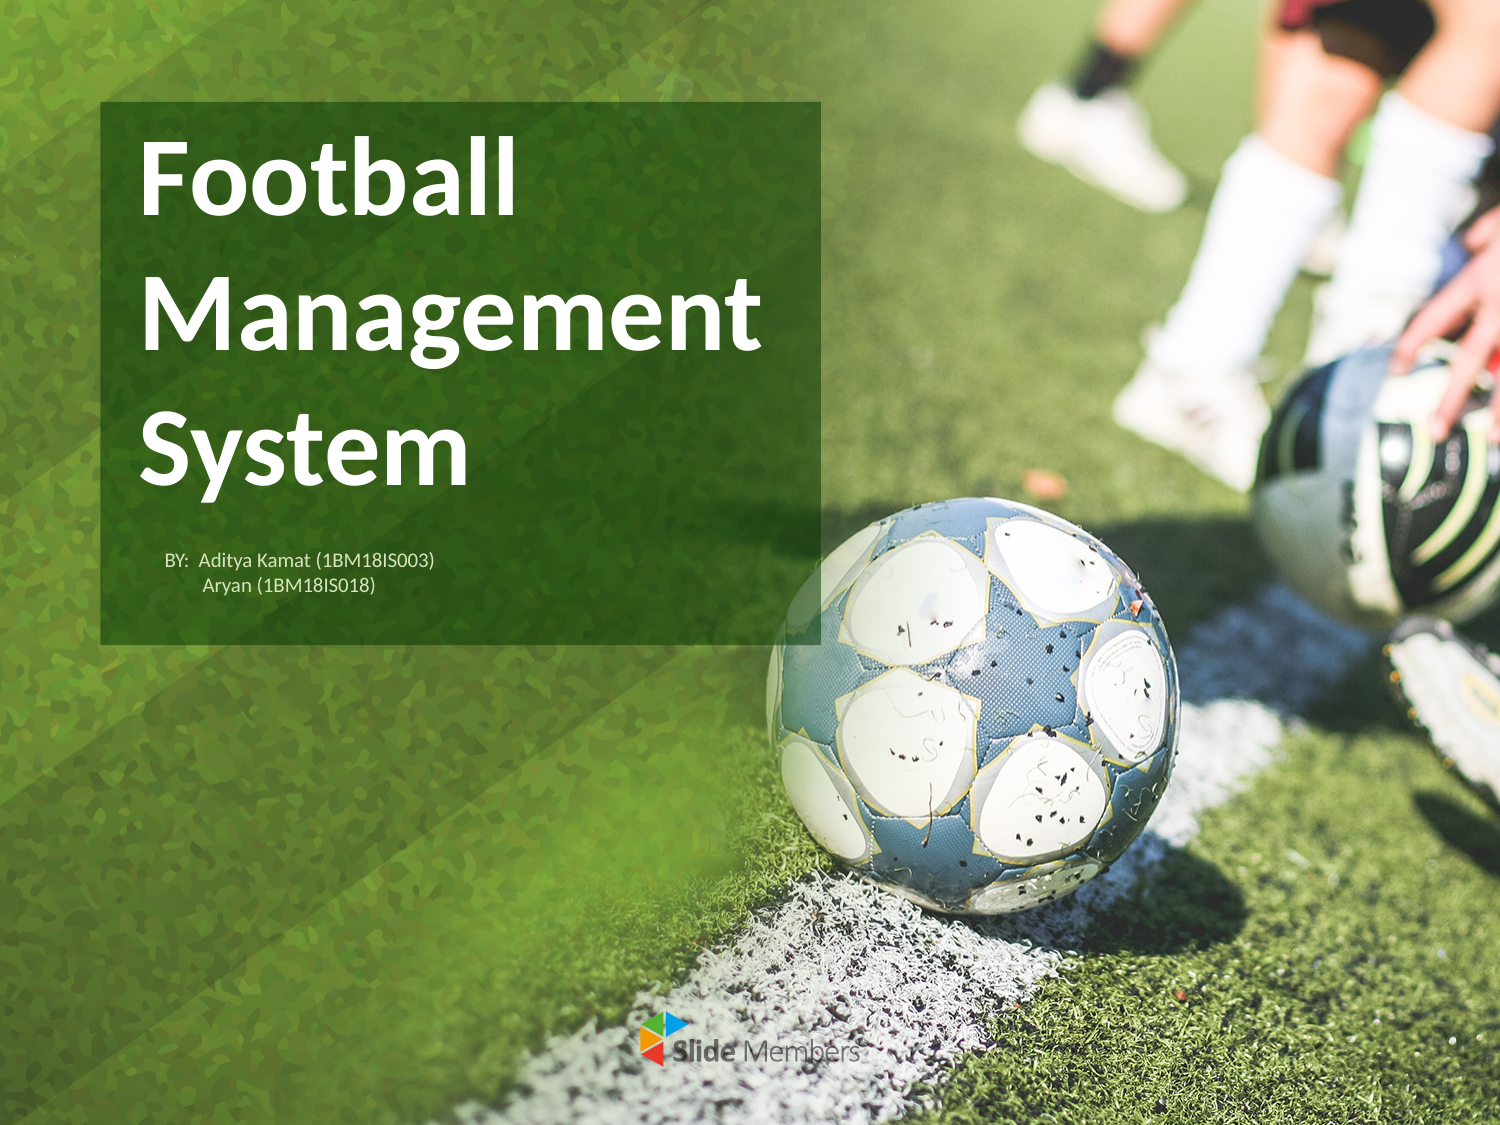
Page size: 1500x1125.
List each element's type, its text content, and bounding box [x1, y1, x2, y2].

title Football Management System [123, 152, 812, 459]
text_box BY: Aditya Kamat (1BM18IS003) Aryan (1BM18IS018) [149, 538, 724, 604]
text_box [640, 1011, 860, 1068]
picture [0, 0, 1500, 1125]
